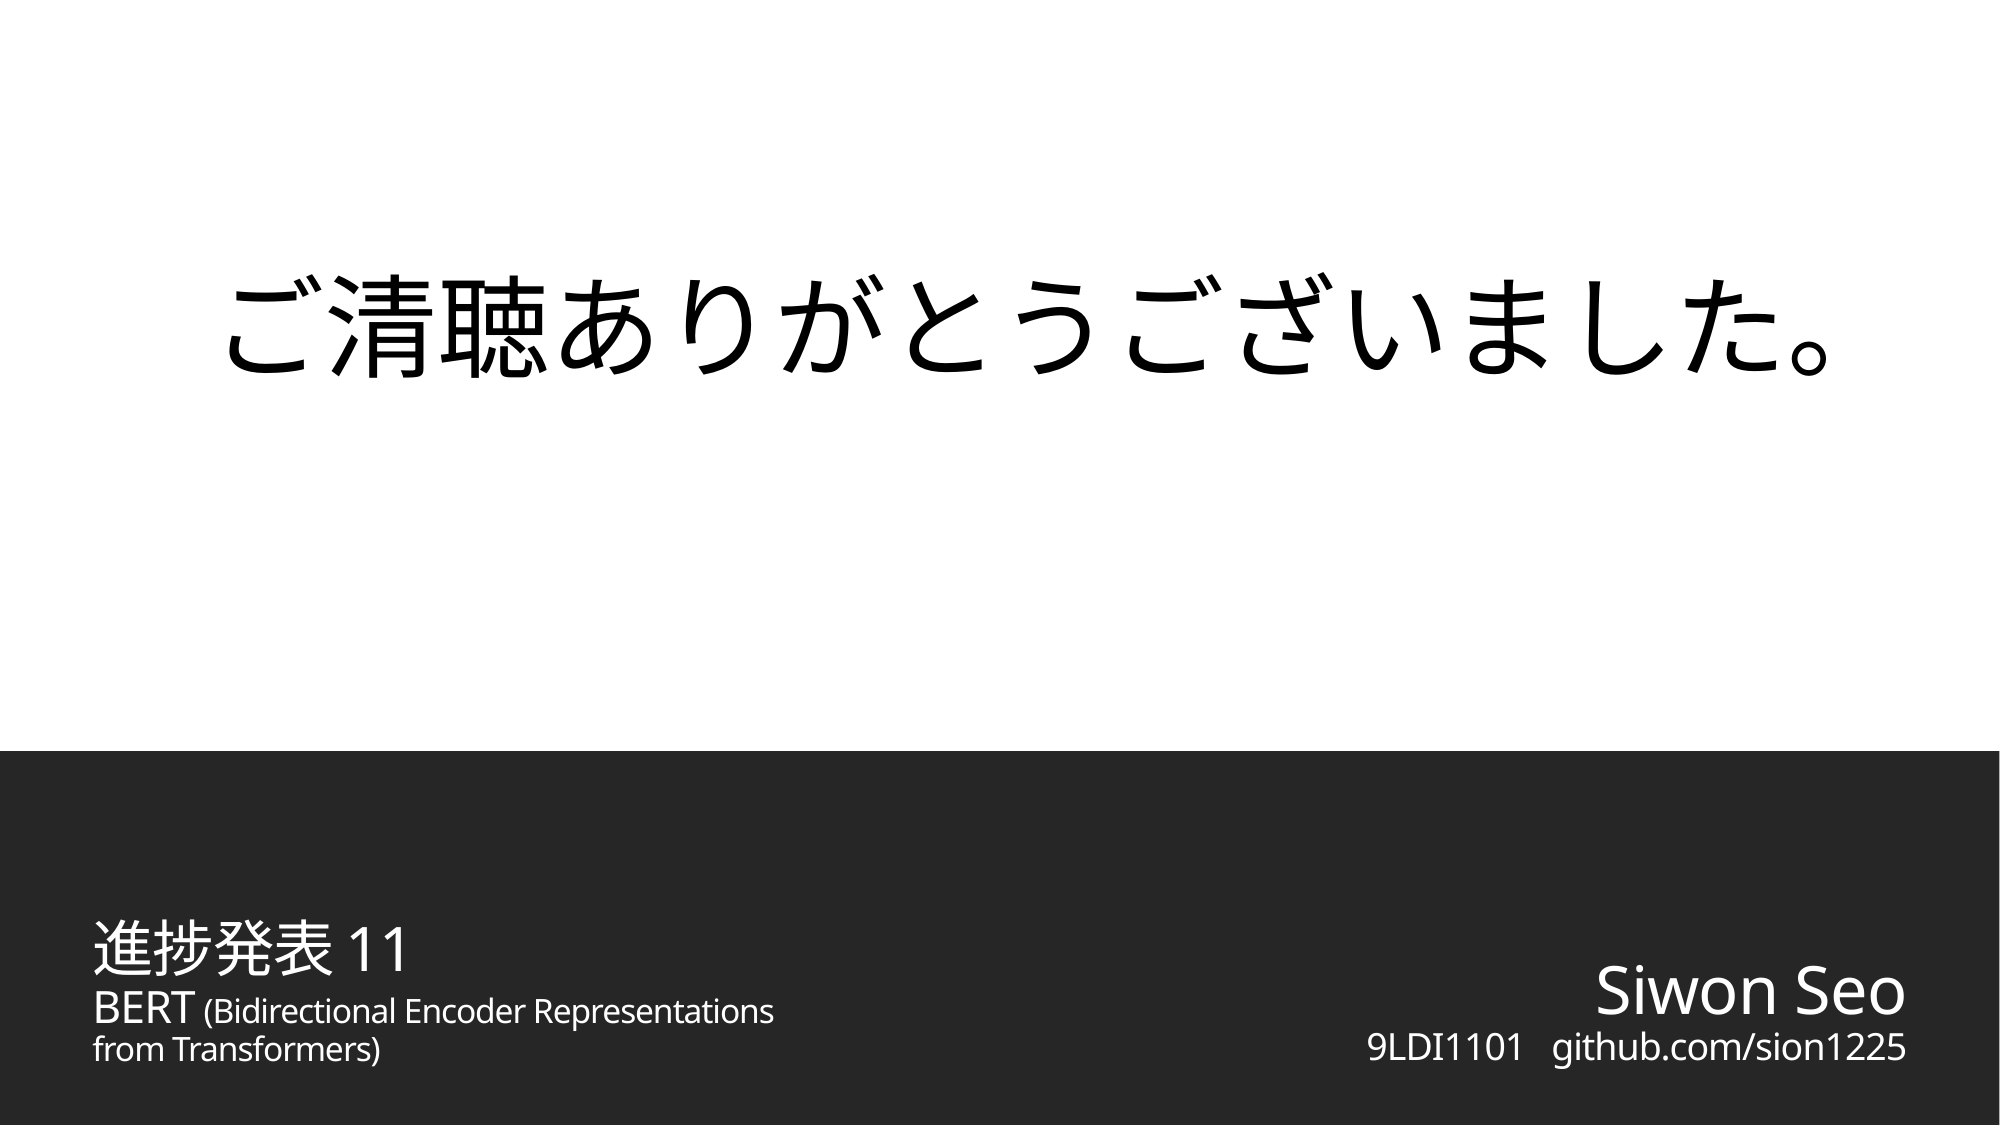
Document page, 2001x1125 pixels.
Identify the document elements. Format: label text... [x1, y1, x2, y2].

text_box ご清聴ありがとうございました。 [174, 249, 1826, 400]
text_box 進捗発表11 BERT (Bidirectional Encoder Representations from Transformers) [77, 917, 852, 1069]
text_box Siwon Seo 9LDI1101 github.com/sion1225 [999, 917, 1923, 1069]
